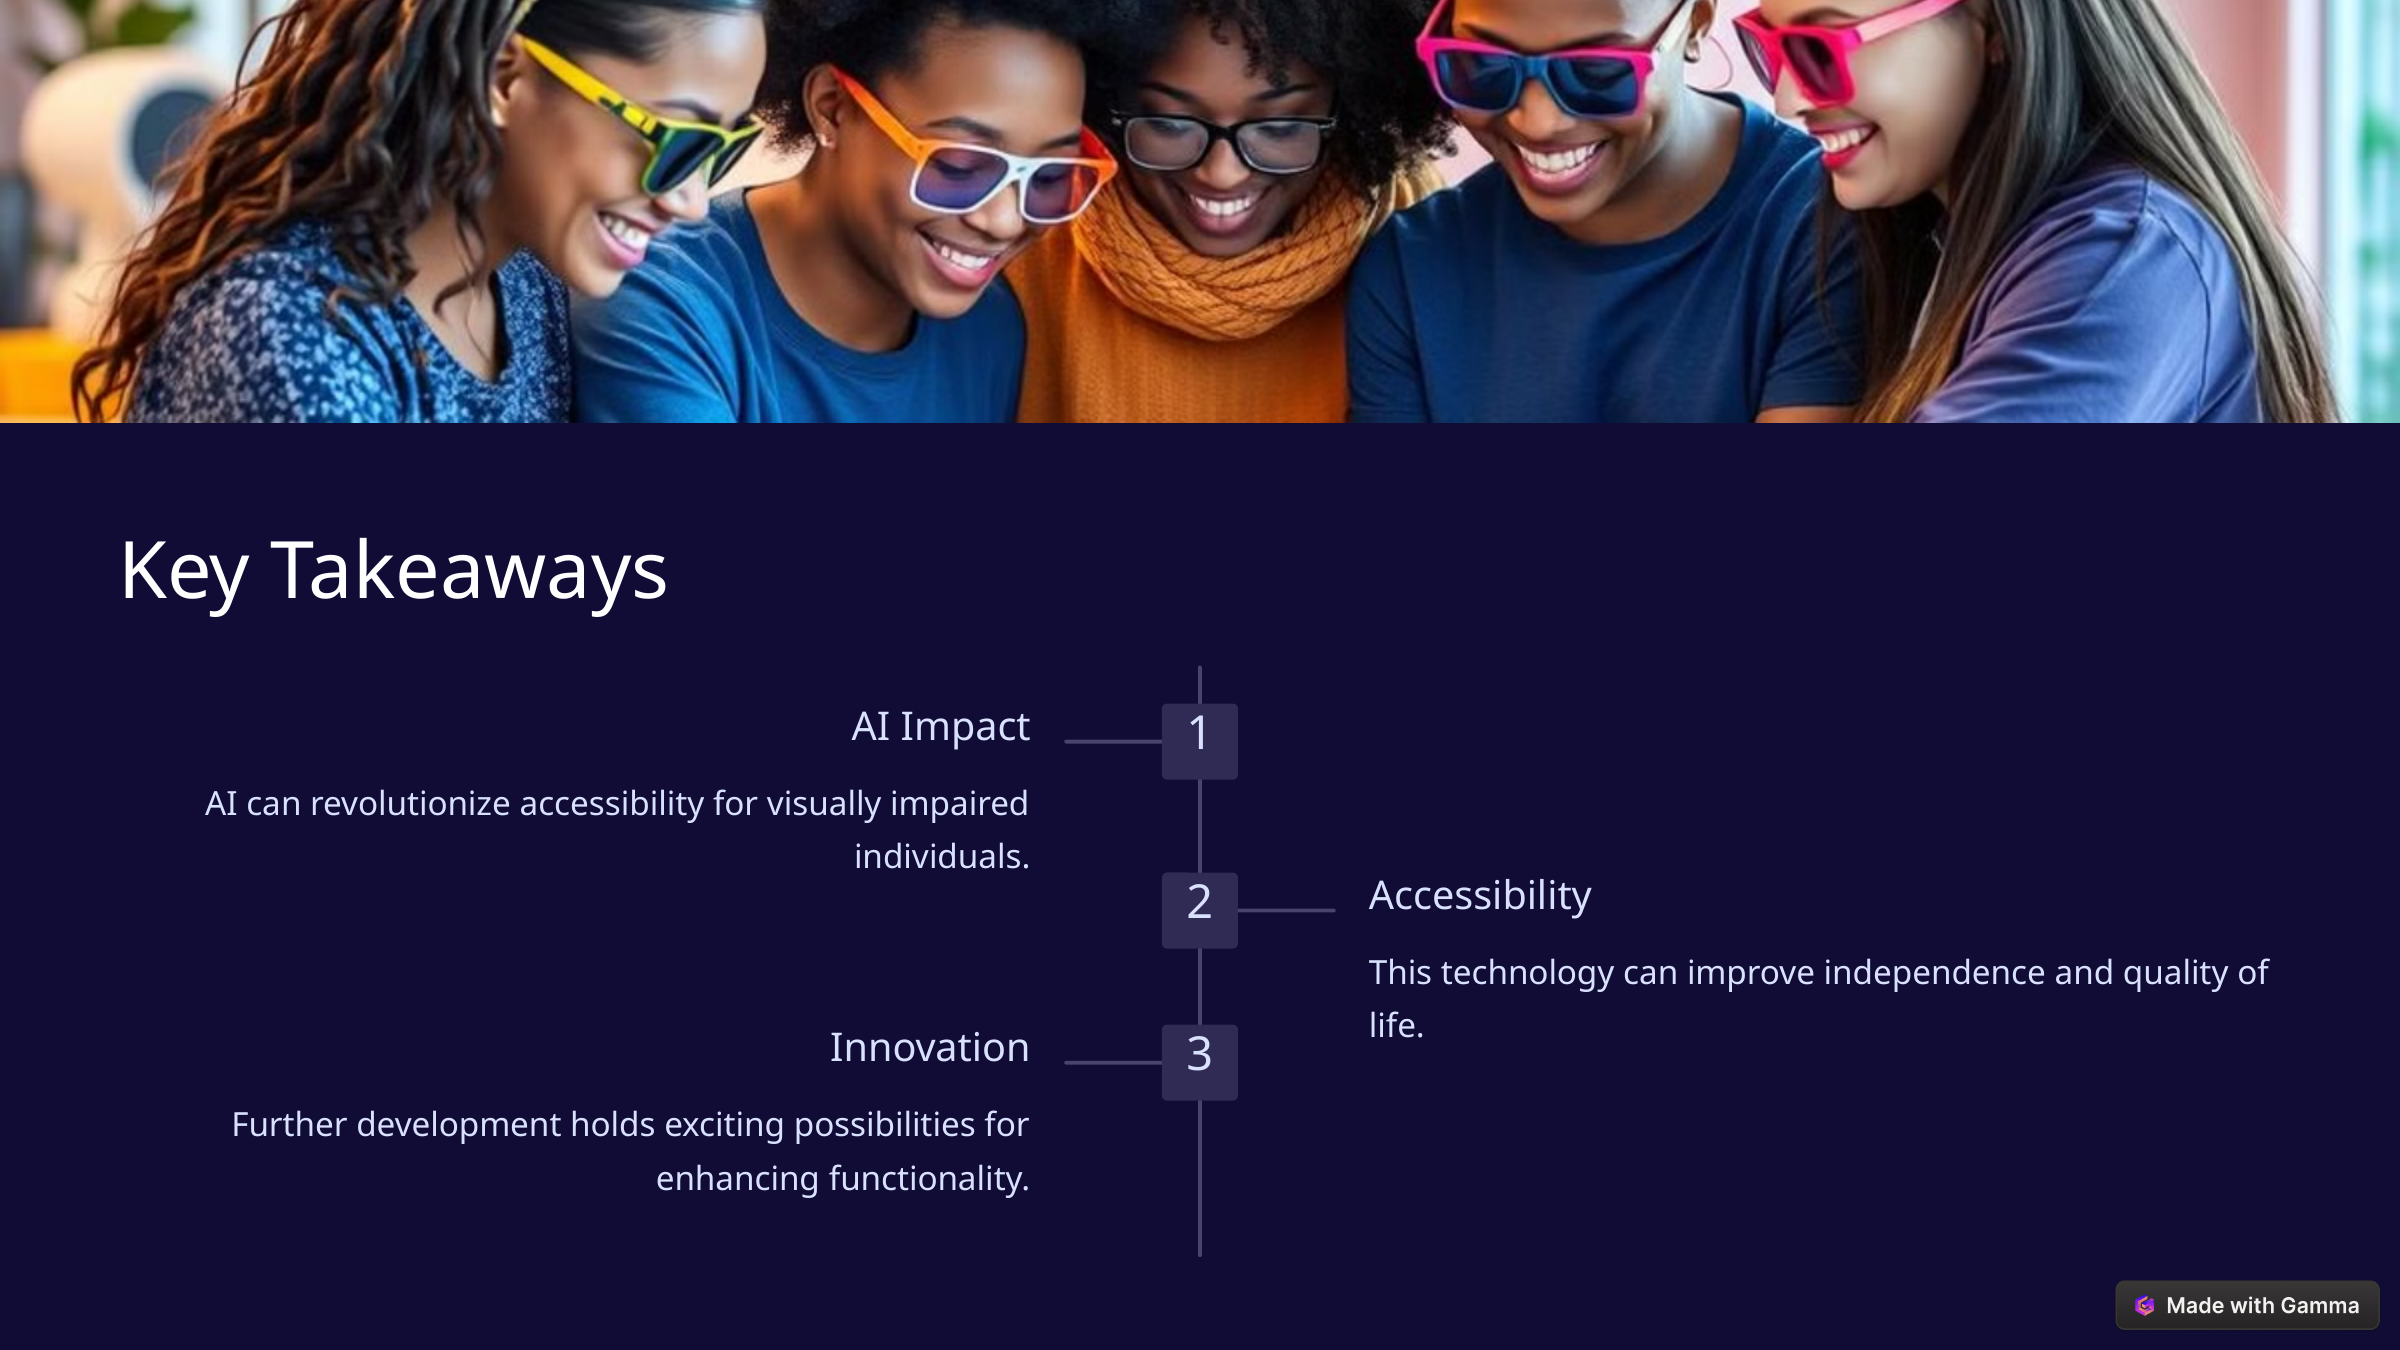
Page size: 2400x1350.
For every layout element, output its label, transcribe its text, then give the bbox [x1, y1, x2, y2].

text_box 3 [1176, 1032, 1224, 1093]
text_box [1064, 739, 1161, 744]
text_box [1161, 872, 1238, 949]
text_box AI can revolutionize accessibility for visually impaired individuals. [118, 769, 1031, 878]
text_box [1198, 780, 1202, 872]
text_box [1064, 1060, 1161, 1065]
text_box [1238, 908, 1336, 913]
text_box [1198, 1101, 1202, 1258]
text_box [1198, 949, 1202, 1024]
text_box 1 [1176, 711, 1224, 772]
text_box AI Impact [633, 699, 1031, 749]
picture [0, 0, 2400, 423]
text_box [1198, 665, 1202, 703]
text_box Further development holds exciting possibilities for enhancing functionality. [118, 1090, 1031, 1199]
text_box This technology can improve independence and quality of life. [1369, 938, 2282, 1047]
text_box Accessibility [1368, 868, 1767, 918]
picture [2106, 1271, 2389, 1339]
text_box Innovation [633, 1020, 1031, 1071]
text_box Key Takeaways [118, 515, 914, 615]
text_box [1161, 703, 1238, 780]
text_box [1161, 1024, 1238, 1101]
text_box 2 [1176, 880, 1224, 941]
